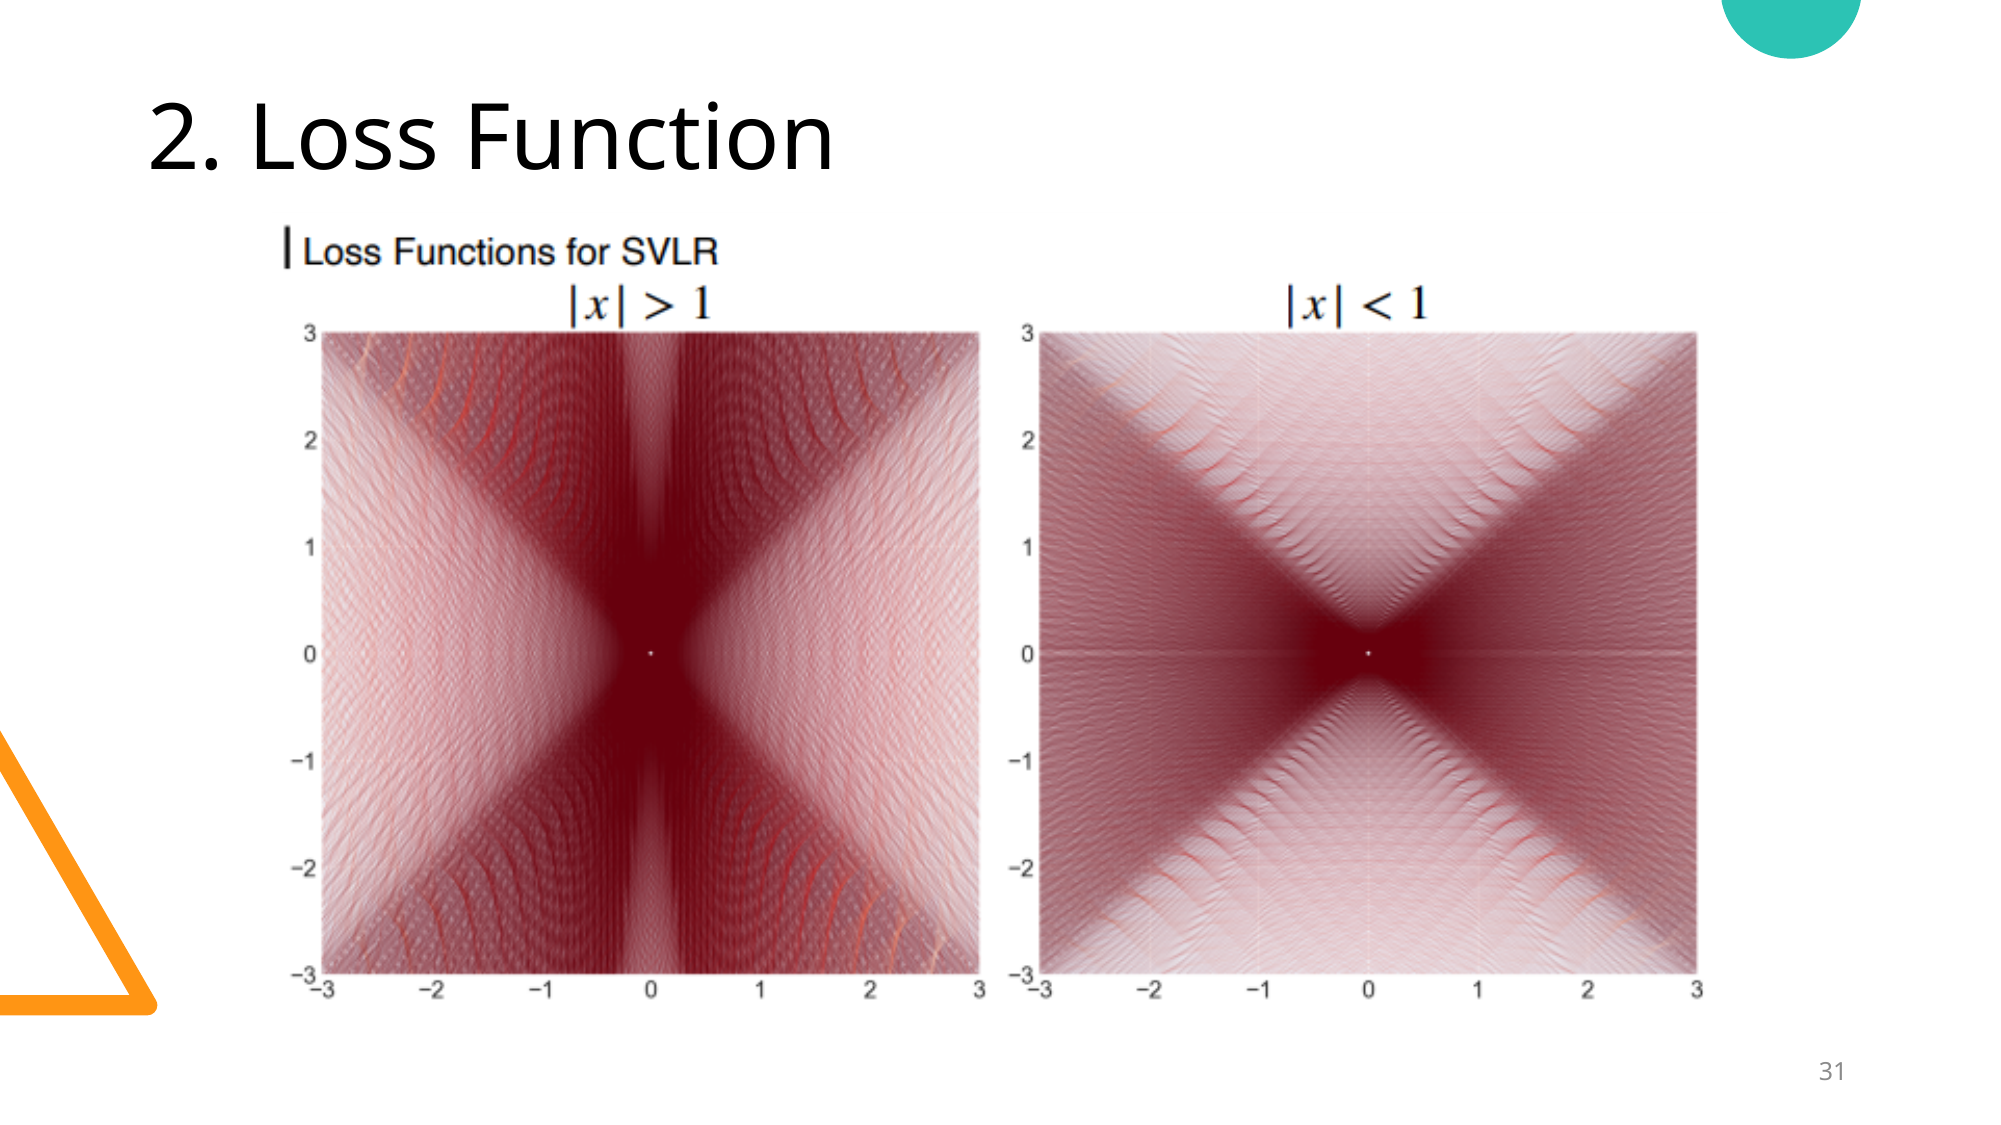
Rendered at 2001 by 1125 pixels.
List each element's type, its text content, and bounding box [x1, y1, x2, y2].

slide_number 31 [1412, 1042, 1863, 1103]
picture [272, 211, 1728, 1012]
title 2. Loss Function [132, 30, 1858, 249]
